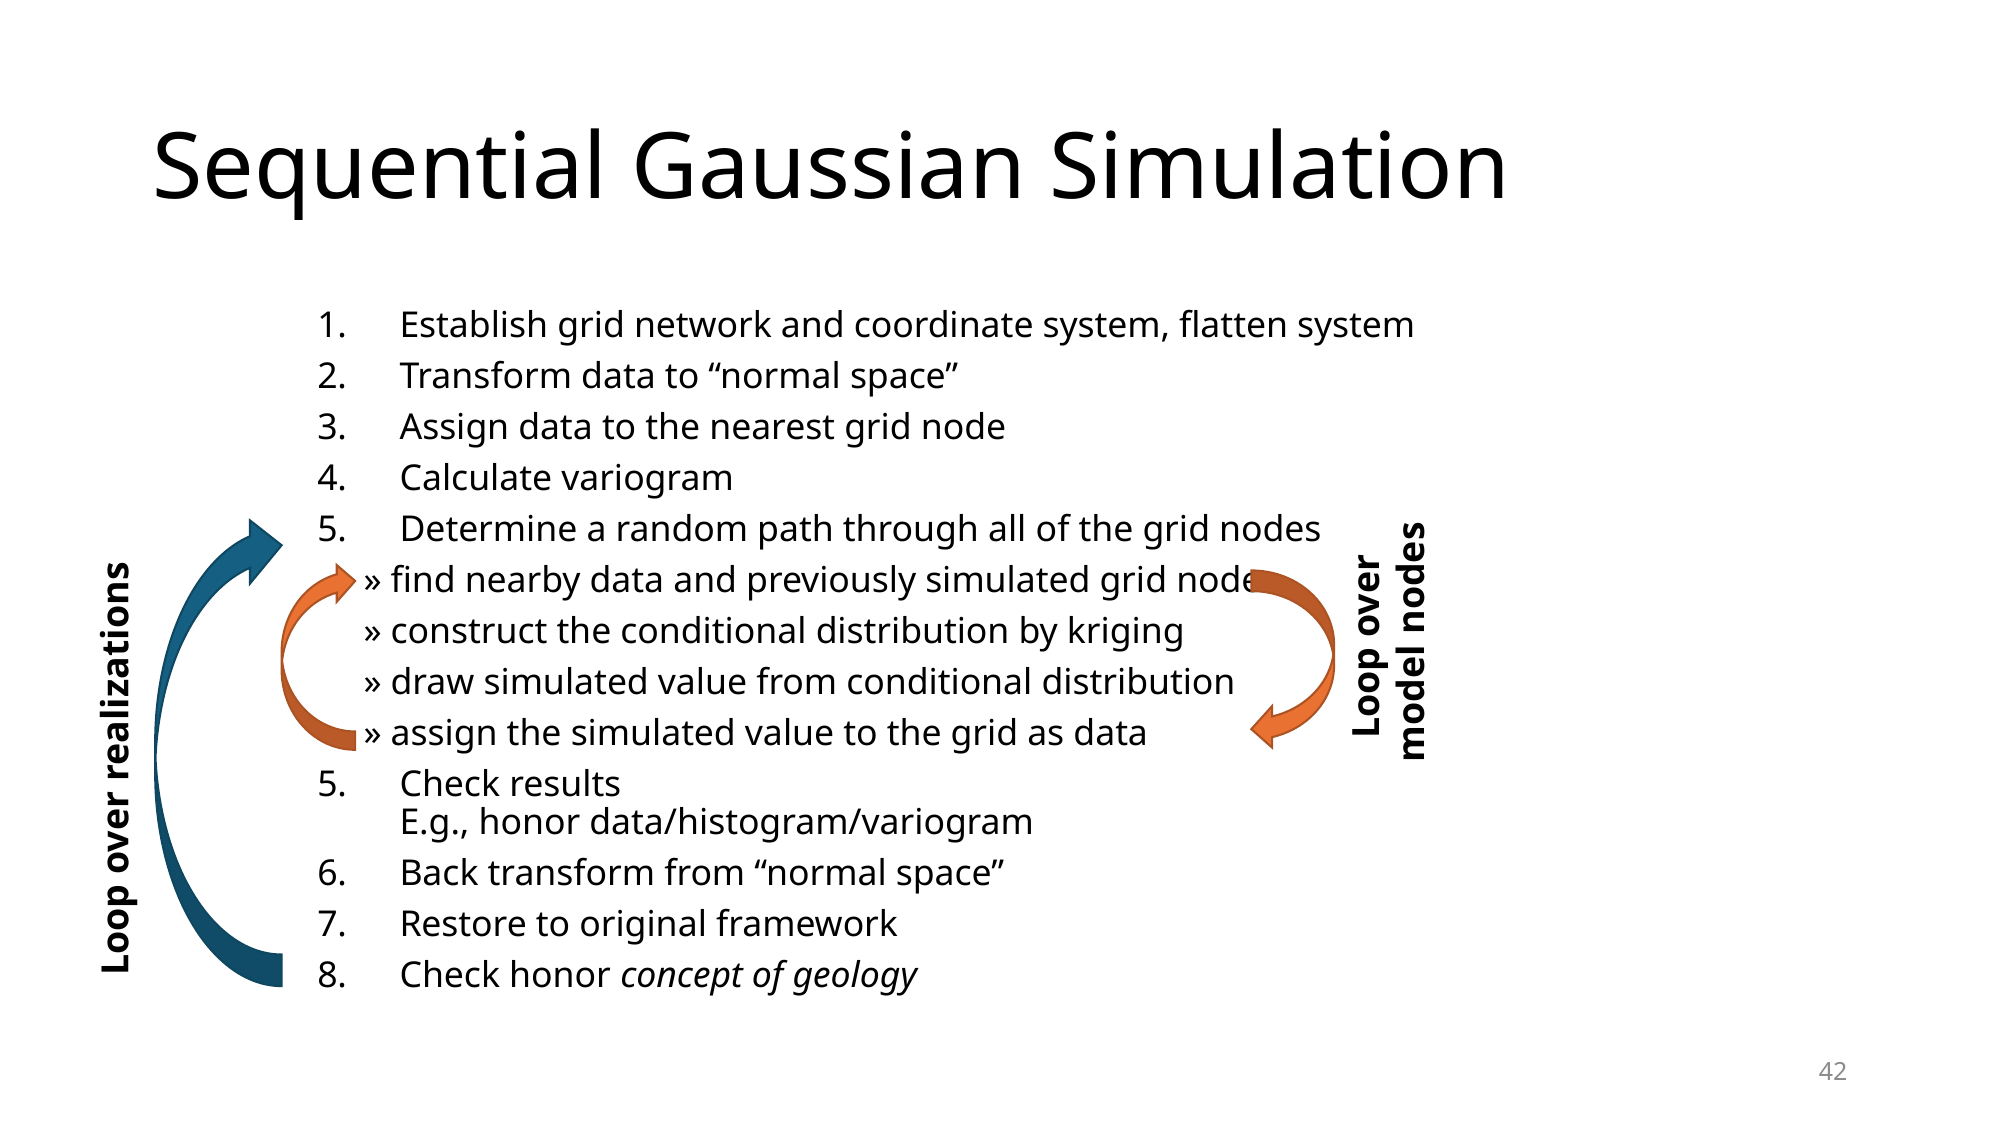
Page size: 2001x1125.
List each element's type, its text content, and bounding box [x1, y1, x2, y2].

title Sequential Gaussian Simulation [137, 59, 1863, 278]
slide_number 42 [1412, 1042, 1863, 1103]
text_box Loop over realizations [83, 487, 144, 1051]
text_box [154, 518, 284, 988]
text_box [280, 562, 357, 751]
list Establish grid network and coordinate system, flatten system Transform data to “normal space” Assign data to the nearest grid node Calculate variogram Determine a random path through all of the grid nodes » find nearby data and previously simulated grid nodes » construct the conditional distribution by kriging » draw simulated value from conditional distribution » assign the simulated value to the grid as data Check results E.g., honor data/histogram/variogram Back transform from “normal space” Restore to original framework Check honor concept of geology [302, 299, 2000, 1014]
text_box [1249, 569, 1334, 750]
text_box Loop over model nodes [1334, 507, 1439, 777]
